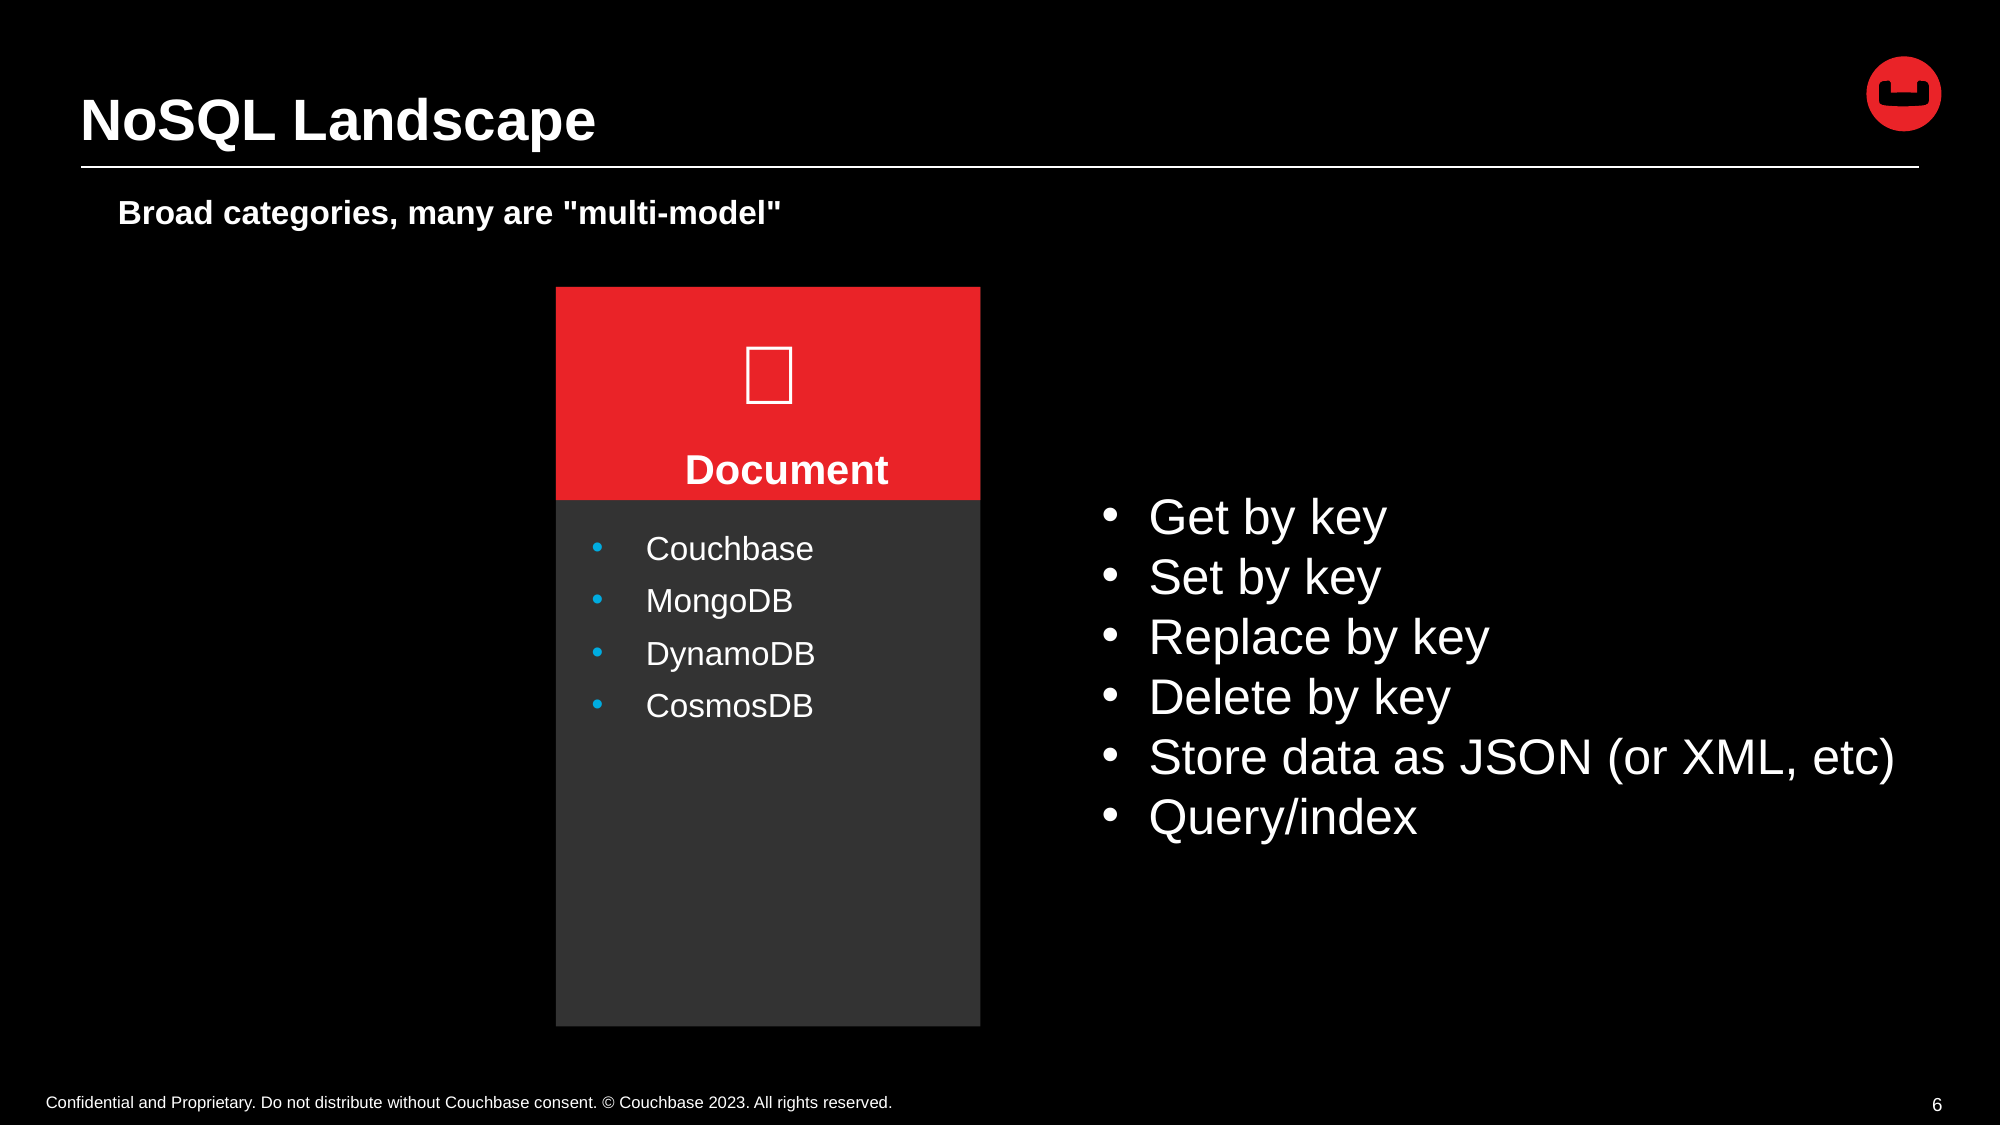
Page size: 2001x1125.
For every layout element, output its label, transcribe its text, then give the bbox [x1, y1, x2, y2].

list Couchbase MongoDB DynamoDB CosmosDB [555, 501, 981, 1027]
list Broad categories, many are "multi-model" [65, 183, 1860, 241]
title NoSQL Landscape [65, 76, 1860, 168]
list 📄 [677, 312, 825, 431]
list Document [555, 286, 981, 501]
text_box Get by key Set by key Replace by key Delete by key Store data as JSON (or XML, etc) Query/index [1086, 476, 1919, 912]
